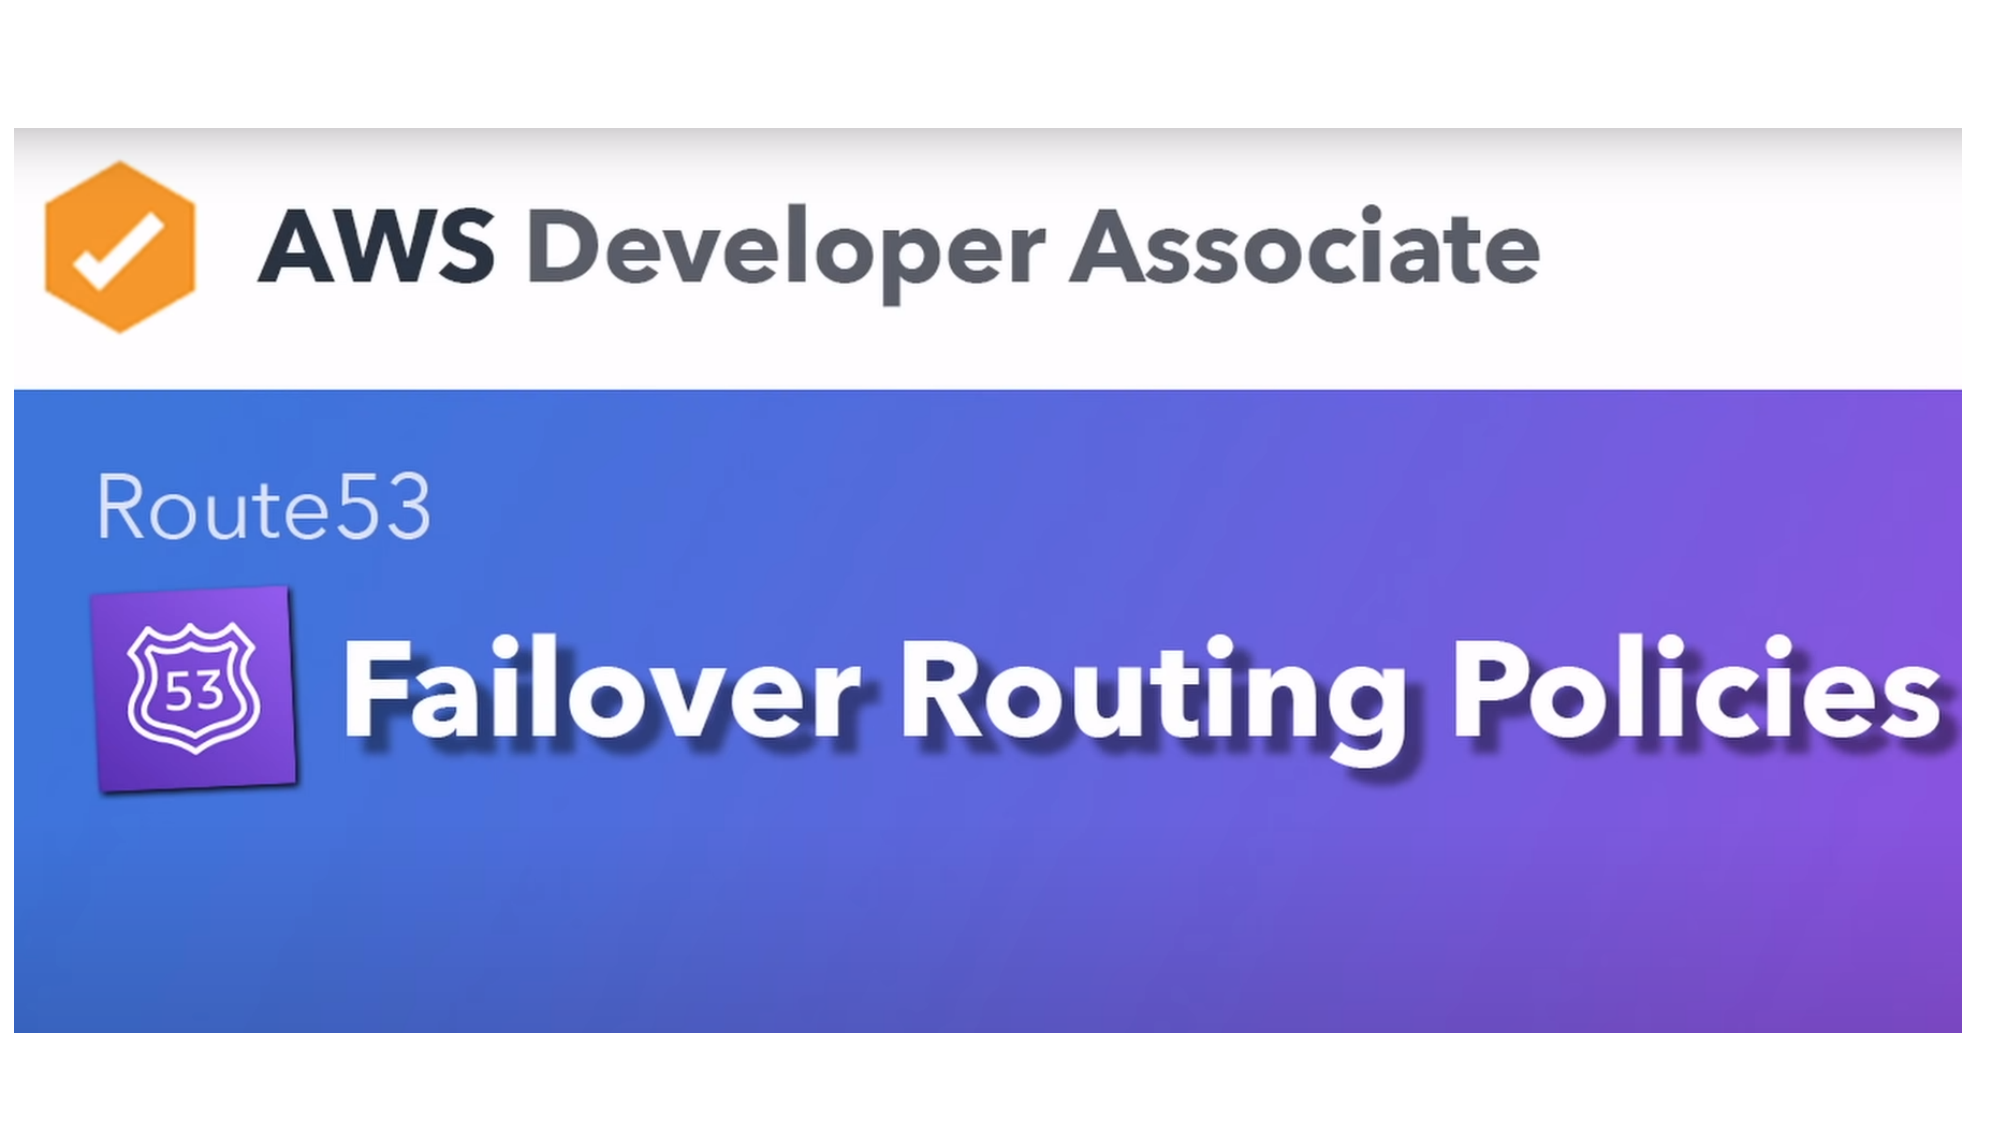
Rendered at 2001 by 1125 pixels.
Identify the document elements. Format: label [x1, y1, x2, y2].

picture [14, 127, 1962, 1033]
